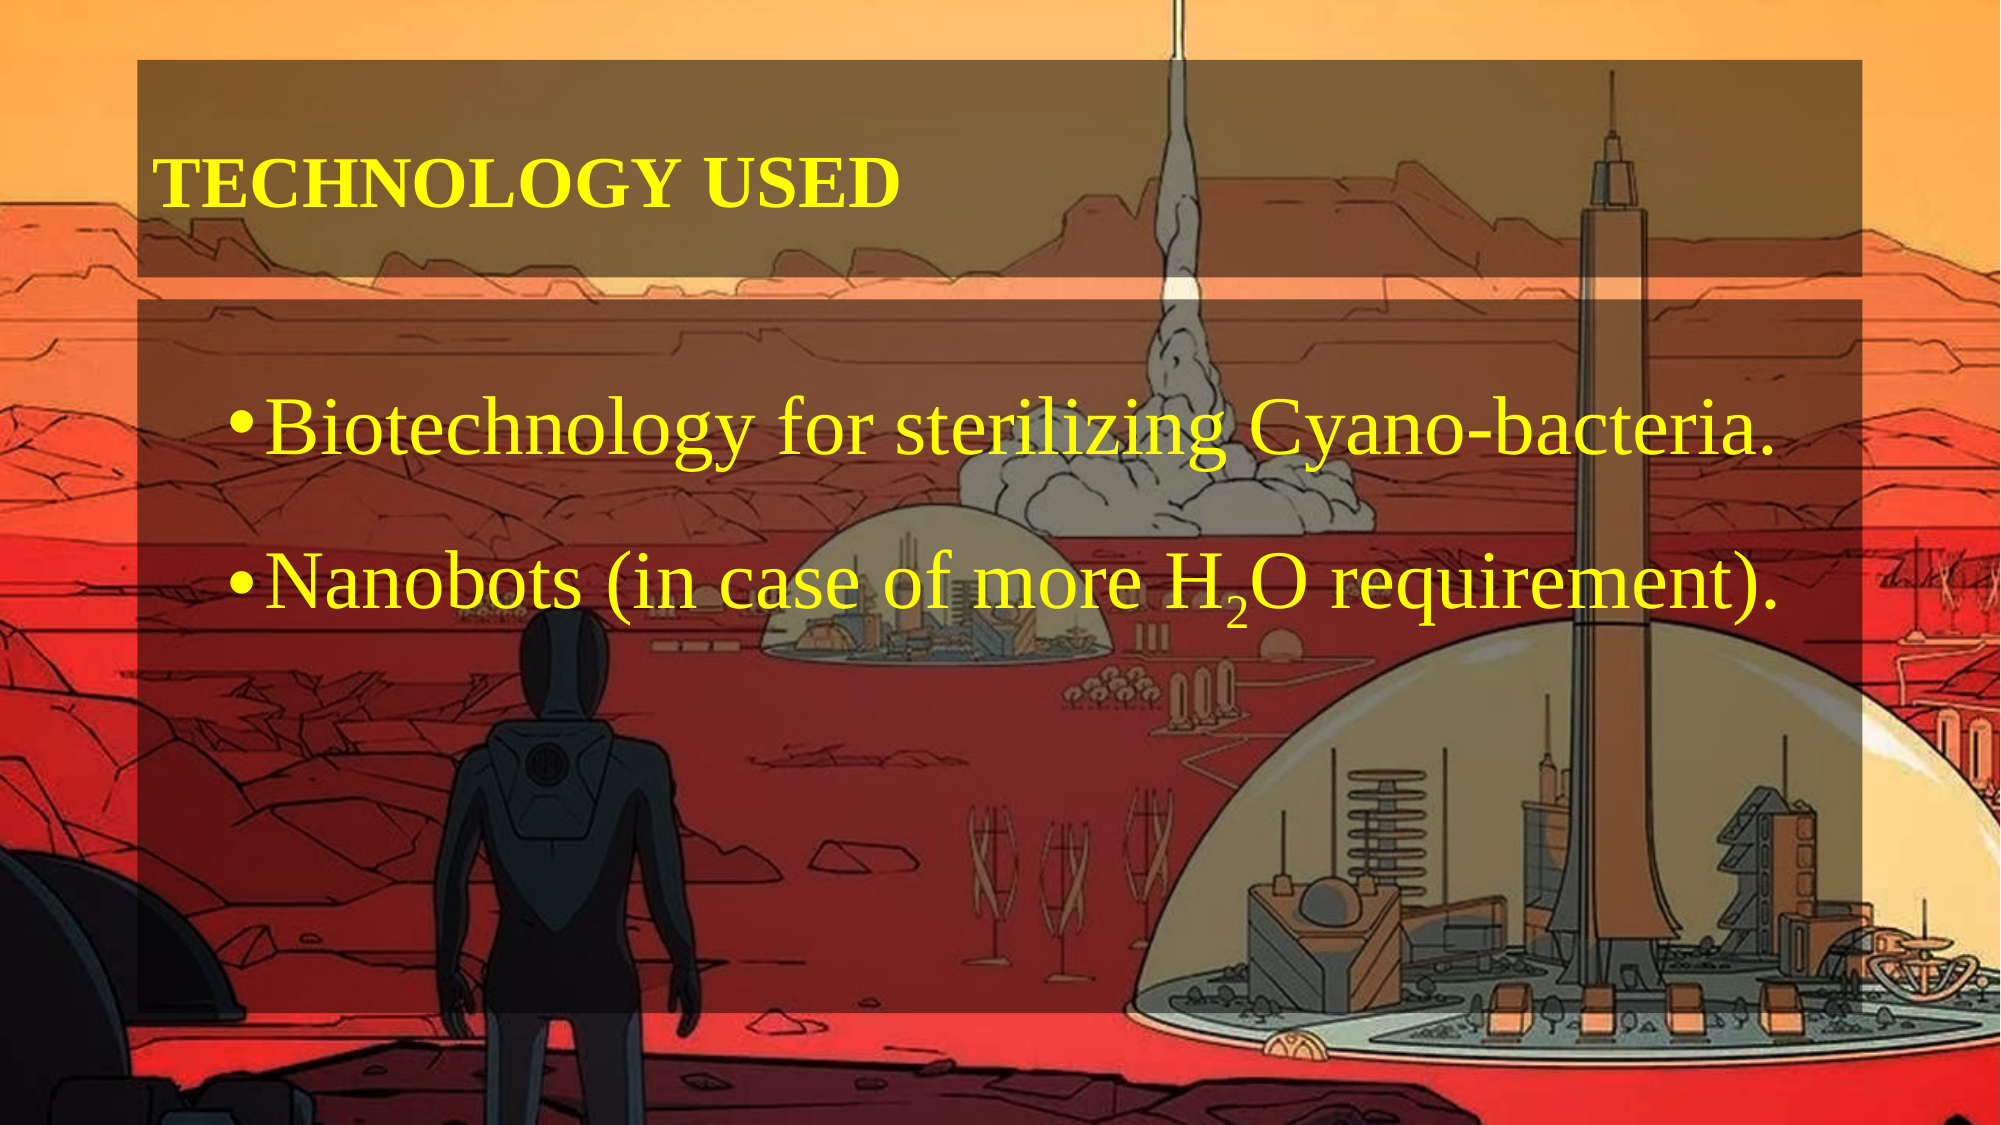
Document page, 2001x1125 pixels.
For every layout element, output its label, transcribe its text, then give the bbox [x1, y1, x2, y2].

title TECHNOLOGY USED [137, 59, 1863, 278]
list Biotechnology for sterilizing Cyano-bacteria. Nanobots (in case of more H2O requirement). [137, 299, 1863, 1014]
picture [0, 0, 2001, 1125]
